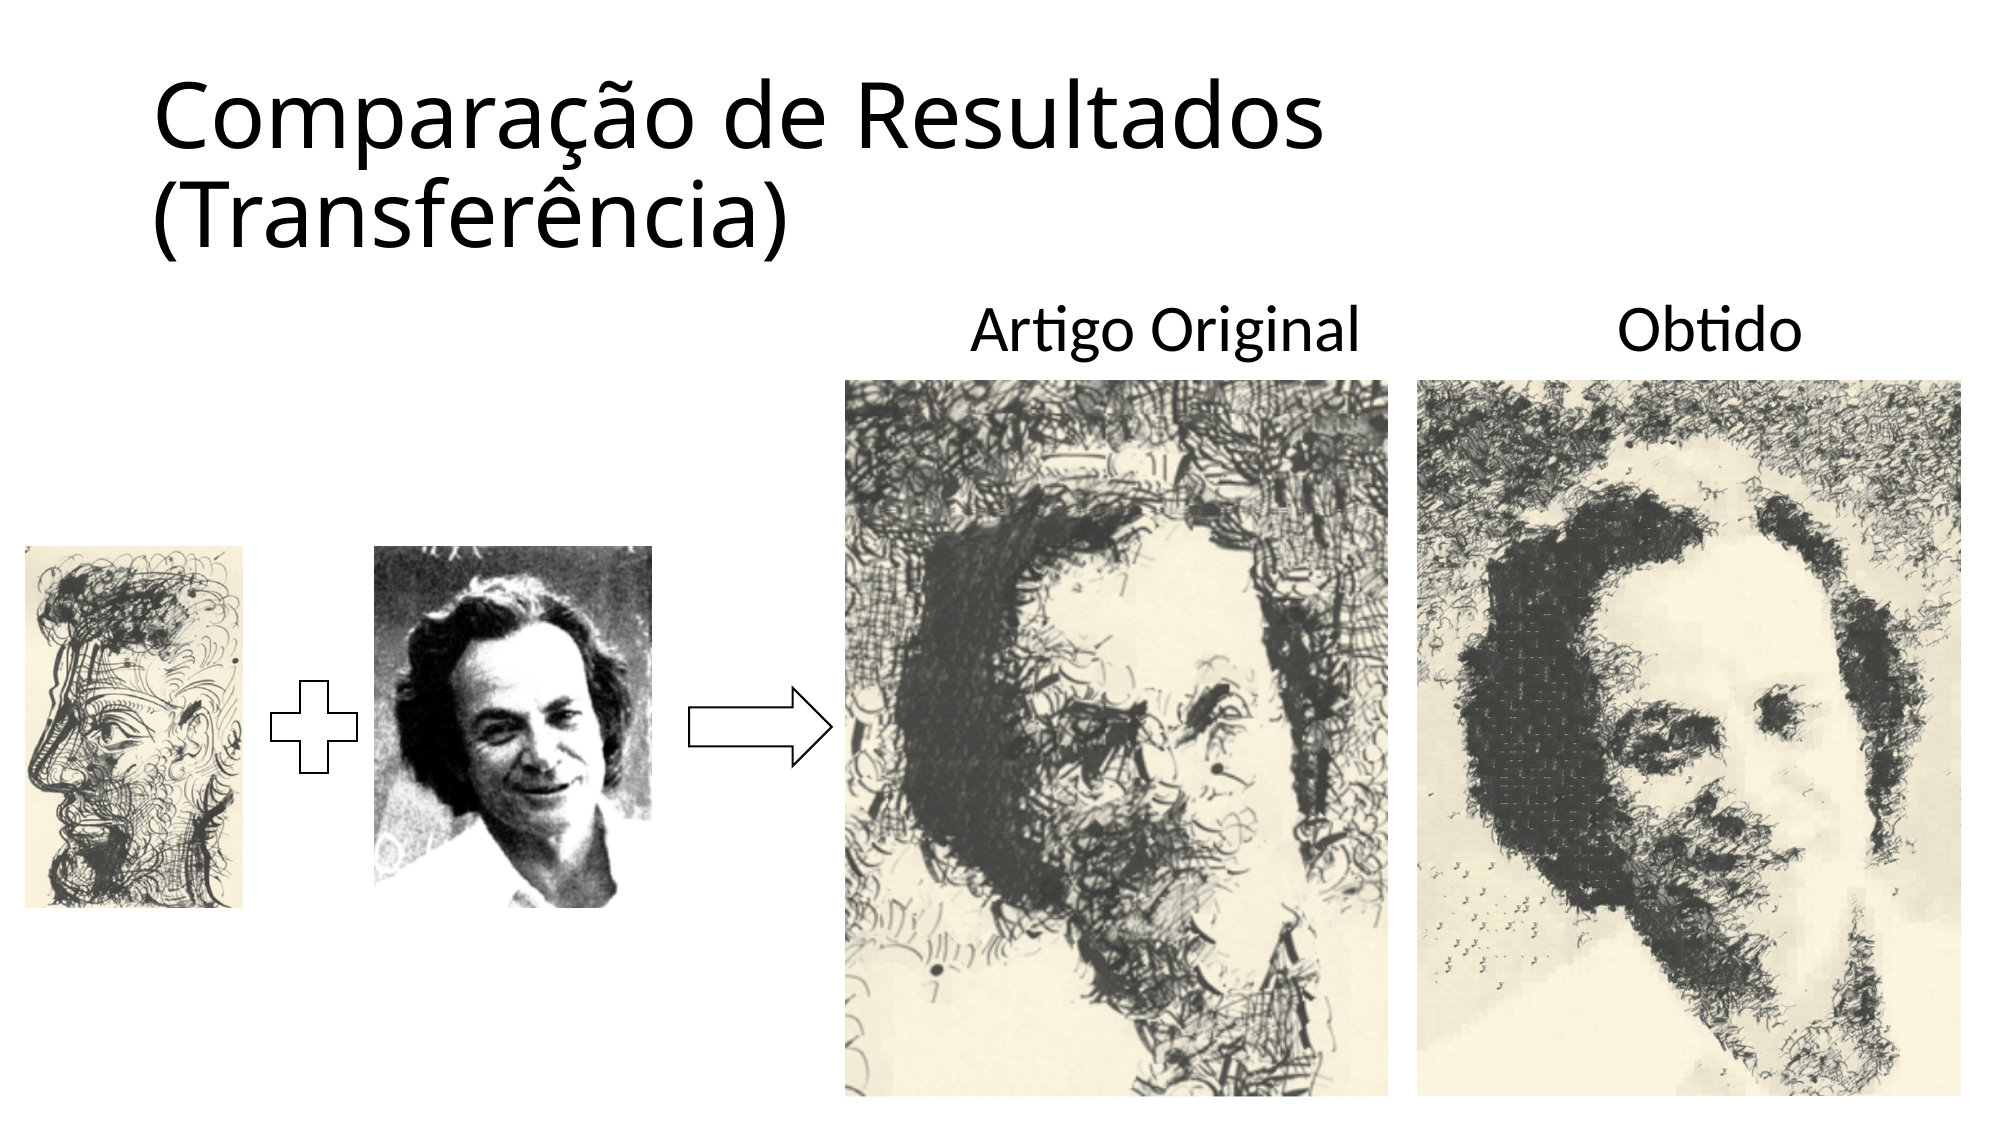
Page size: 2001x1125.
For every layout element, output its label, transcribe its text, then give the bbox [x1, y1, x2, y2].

picture [374, 546, 652, 908]
picture [25, 546, 243, 908]
picture [1417, 380, 1961, 1096]
title Comparação de Resultados (Transferência) [137, 59, 1863, 278]
text_box [688, 685, 834, 769]
text_box [270, 680, 358, 774]
text_box Artigo Original Obtido [955, 277, 1819, 372]
picture [845, 380, 1388, 1098]
